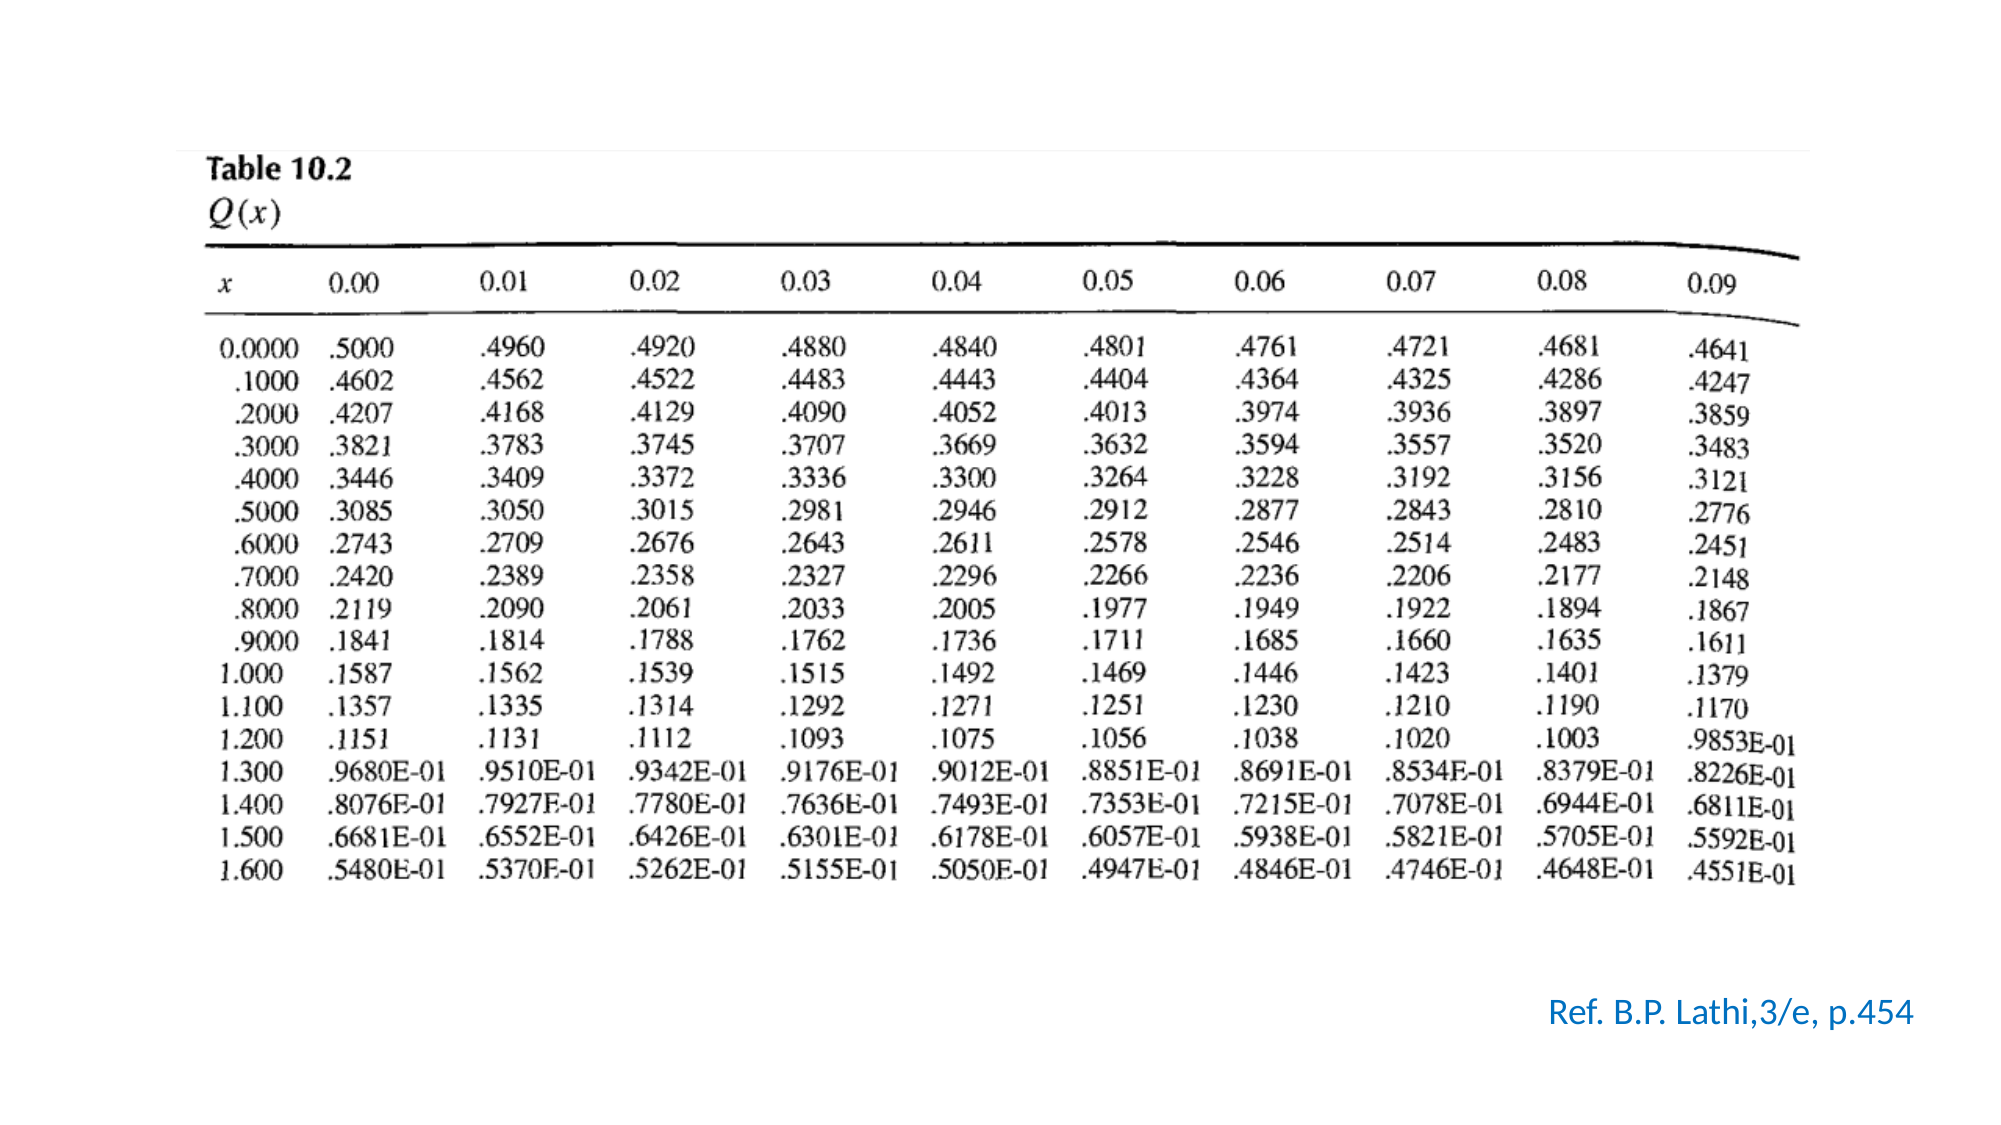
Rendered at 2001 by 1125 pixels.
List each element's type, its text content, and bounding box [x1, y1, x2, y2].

text_box Ref. B.P. Lathi,3/e, p.454 [1533, 979, 1930, 1039]
picture [176, 150, 1810, 890]
